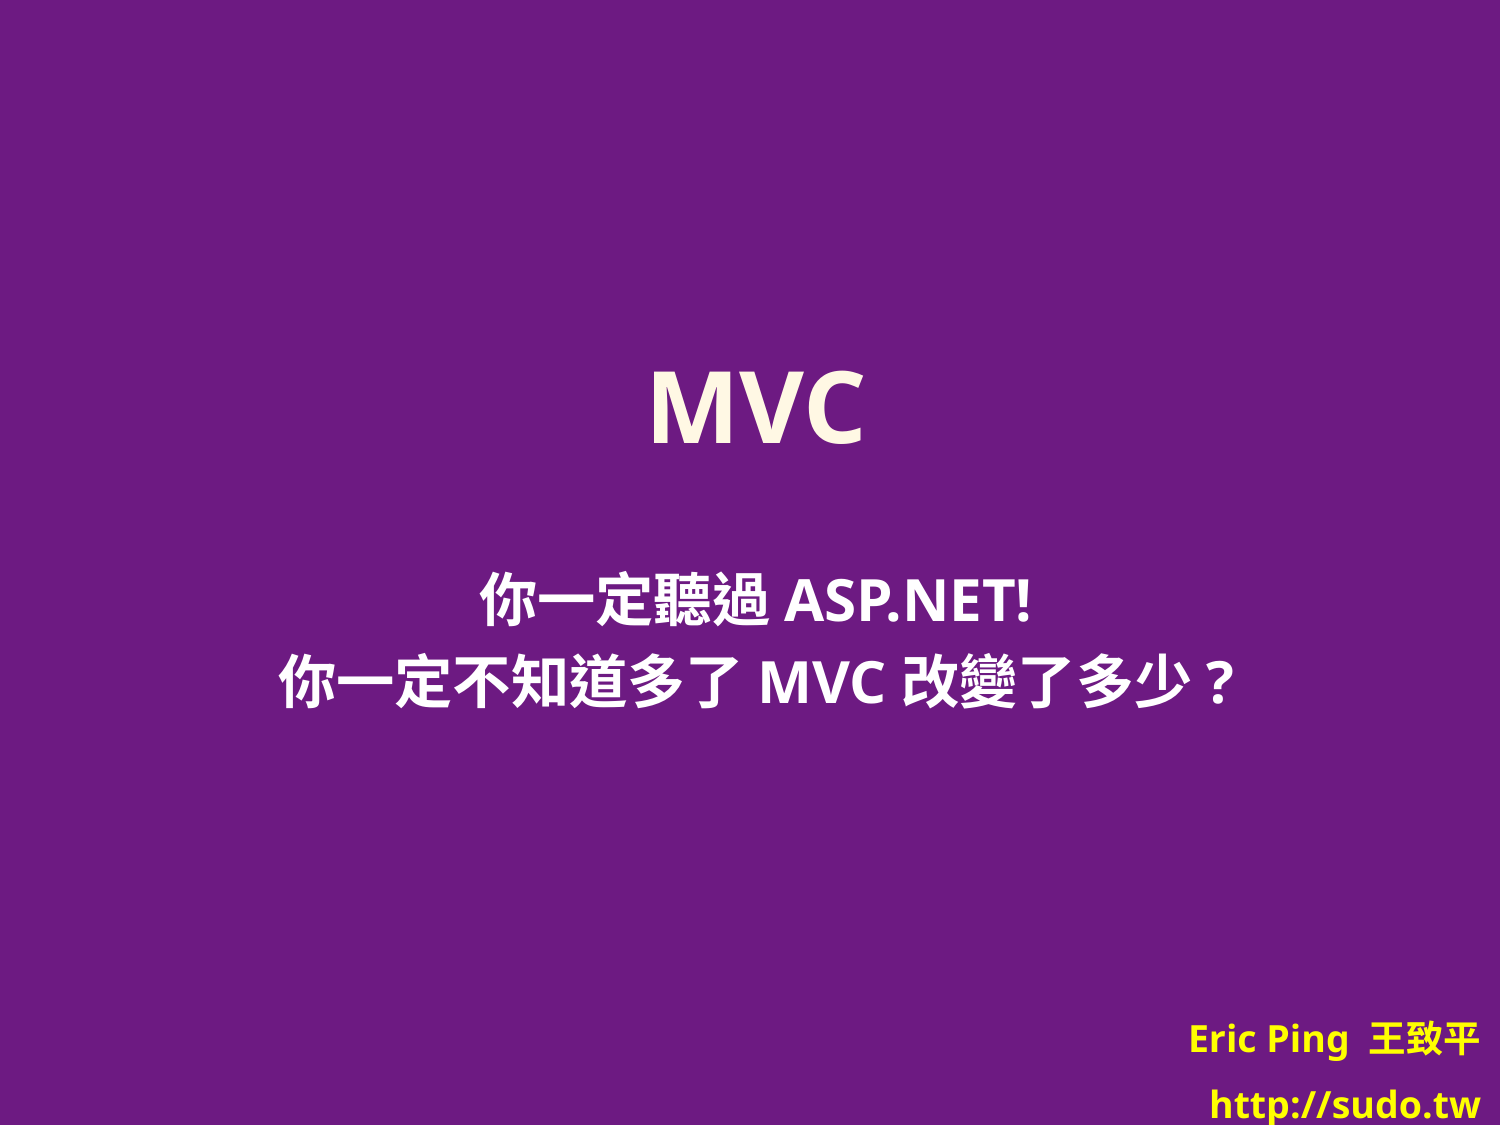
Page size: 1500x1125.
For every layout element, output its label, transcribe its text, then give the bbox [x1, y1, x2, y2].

list 你一定聽過ASP.NET! 你一定不知道多了MVC改變了多少? [118, 515, 1394, 764]
title MVC [118, 292, 1394, 515]
